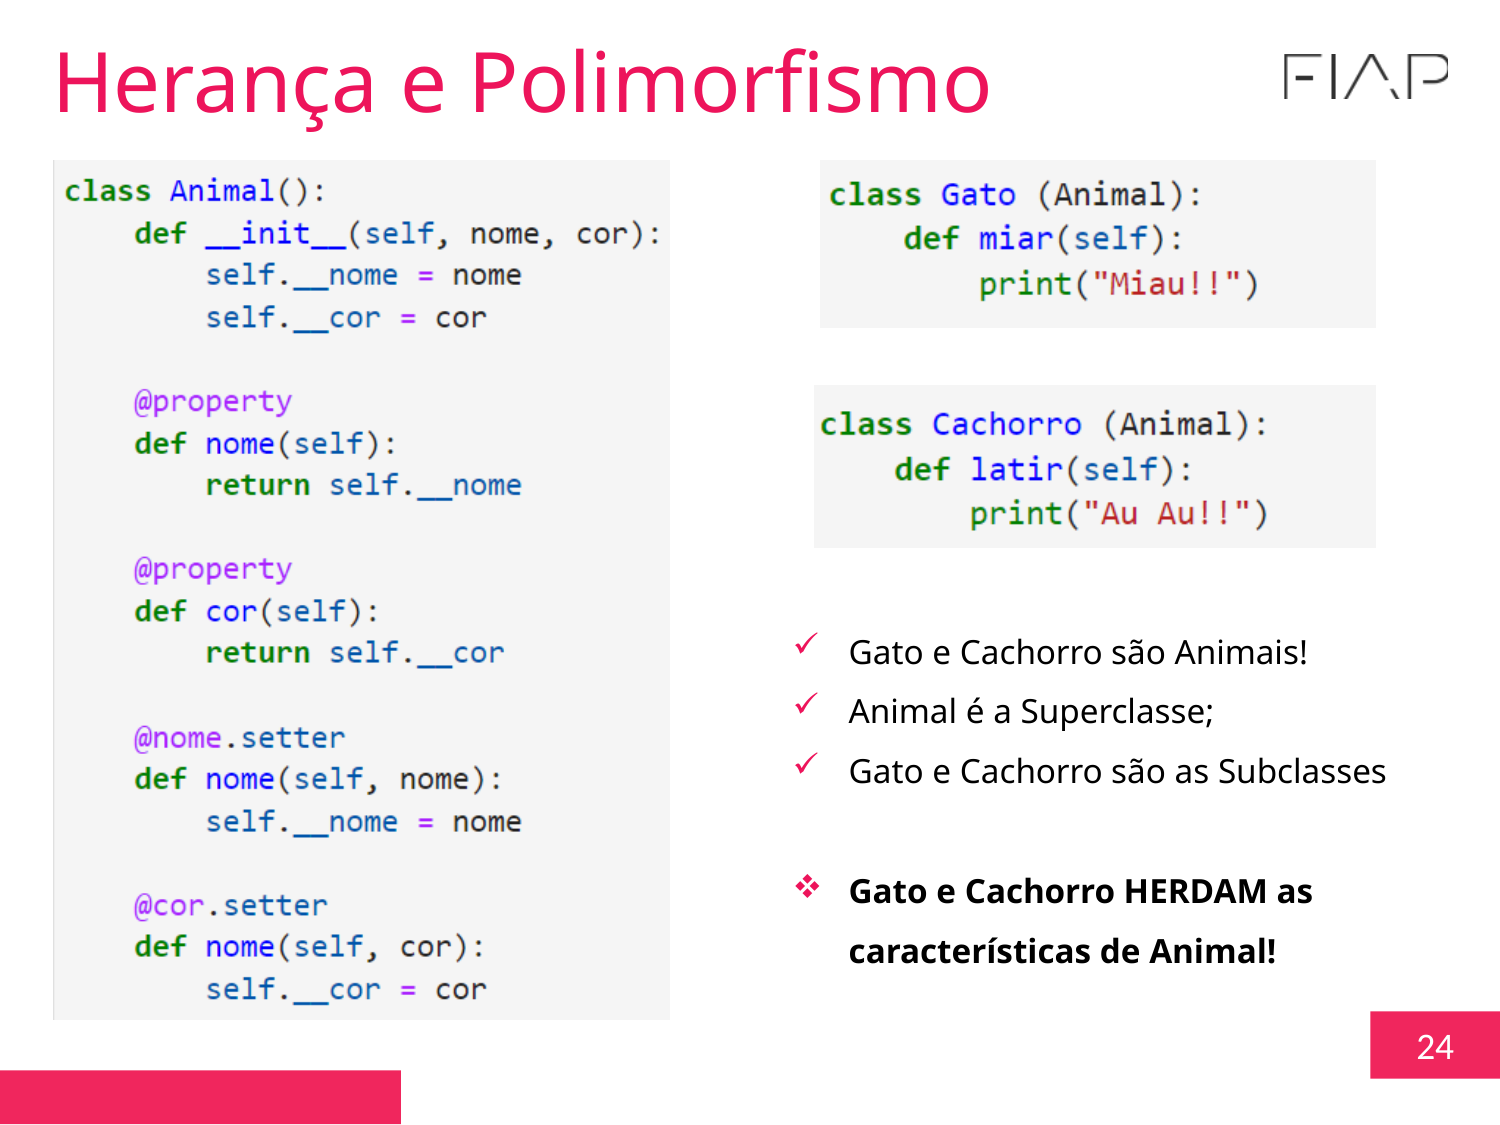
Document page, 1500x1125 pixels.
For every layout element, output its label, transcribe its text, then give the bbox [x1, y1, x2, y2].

text_box Gato e Cachorro são Animais! Animal é a Superclasse; Gato e Cachorro são as Subclasses Gato e Cachorro HERDAM as características de Animal! [702, 603, 1483, 978]
picture [53, 160, 670, 1020]
text_box Herança e Polimorfismo [37, 21, 1075, 137]
picture [814, 385, 1376, 548]
picture [820, 160, 1376, 329]
